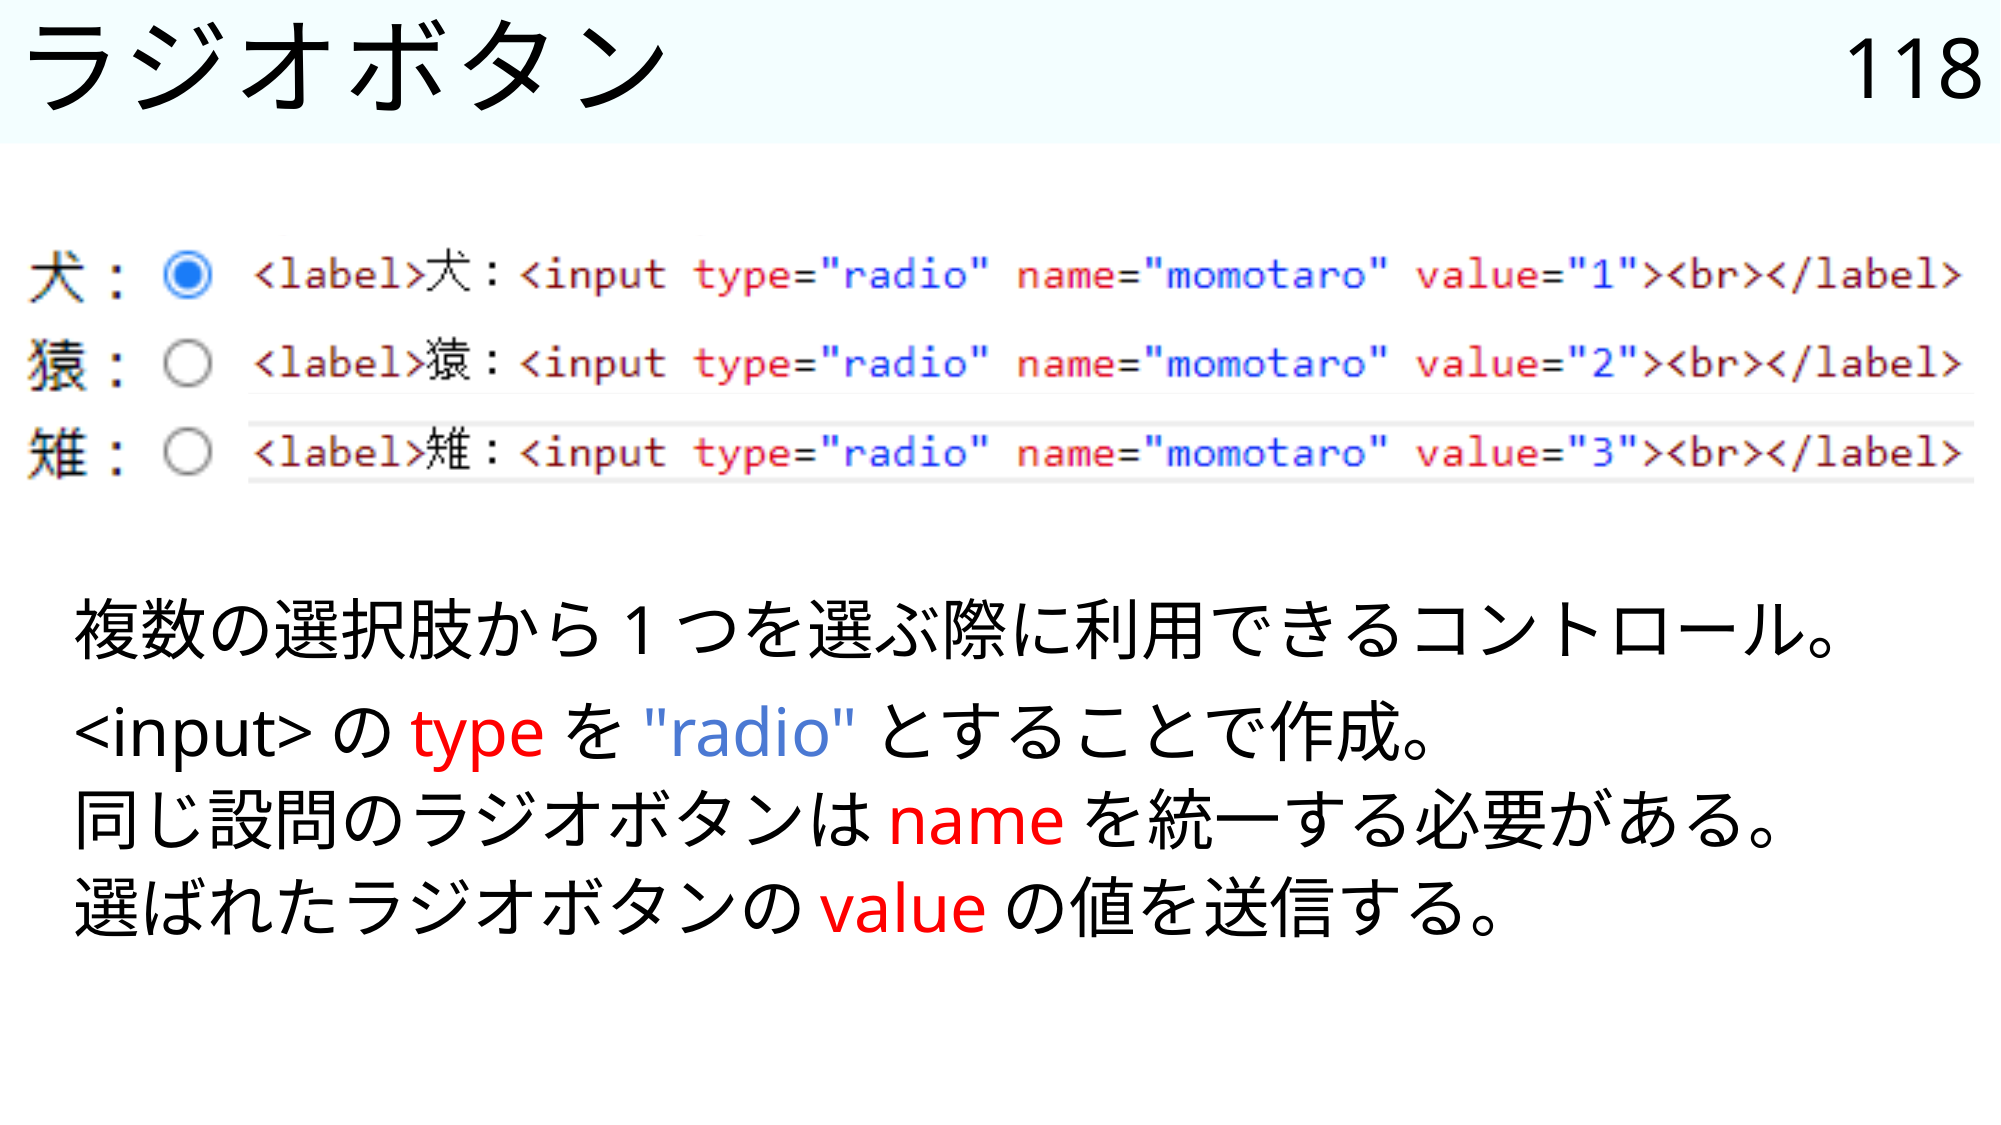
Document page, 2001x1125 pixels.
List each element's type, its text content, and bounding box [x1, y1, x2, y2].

list 複数の選択肢から1つを選ぶ際に利用できるコントロール。 <input>のtypeを"radio"とすることで作成。 同じ設問のラジオボタンはnameを統一する必要がある。 選ばれたラジオボタンのvalueの値を送信する。 [58, 572, 1946, 1071]
slide_number 118 [1775, 0, 2000, 144]
title ラジオボタン [0, 0, 1775, 144]
picture [0, 235, 1975, 484]
